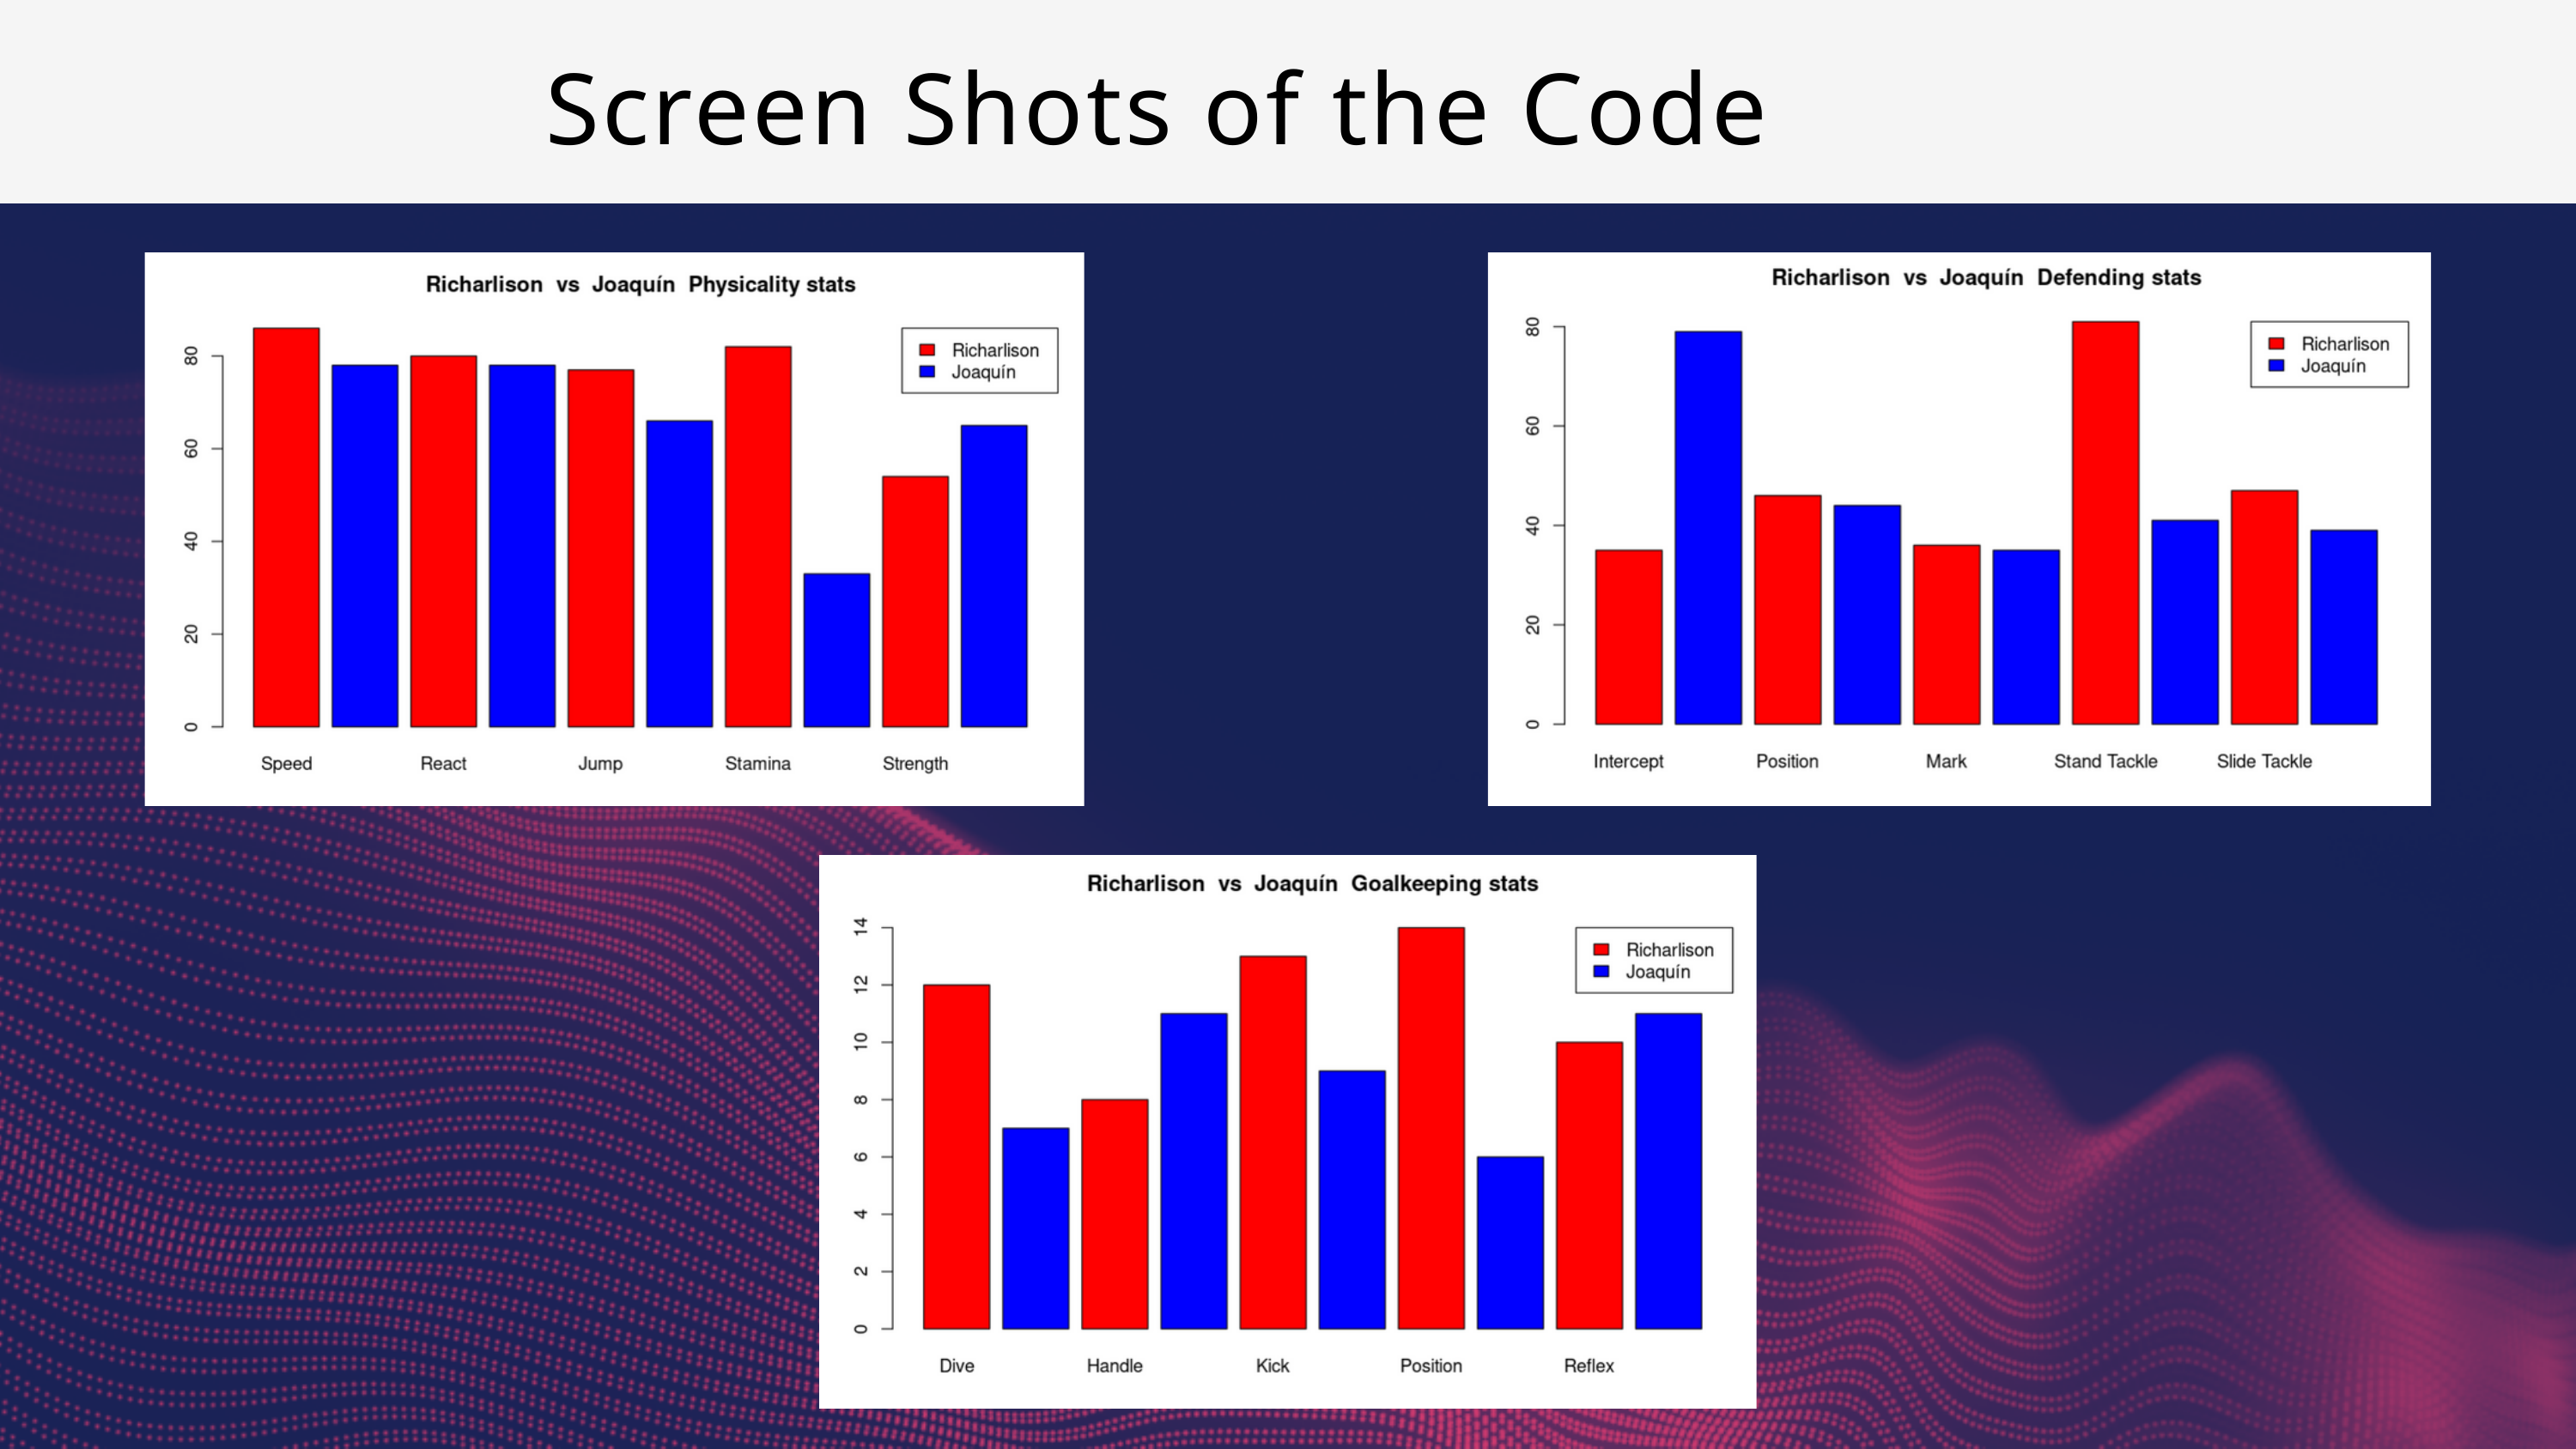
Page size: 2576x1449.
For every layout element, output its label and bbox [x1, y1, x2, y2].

text_box [1487, 252, 2432, 806]
text_box [144, 252, 1084, 806]
text_box [819, 855, 1757, 1409]
text_box [0, 213, 2576, 1449]
text_box [0, 0, 2576, 203]
